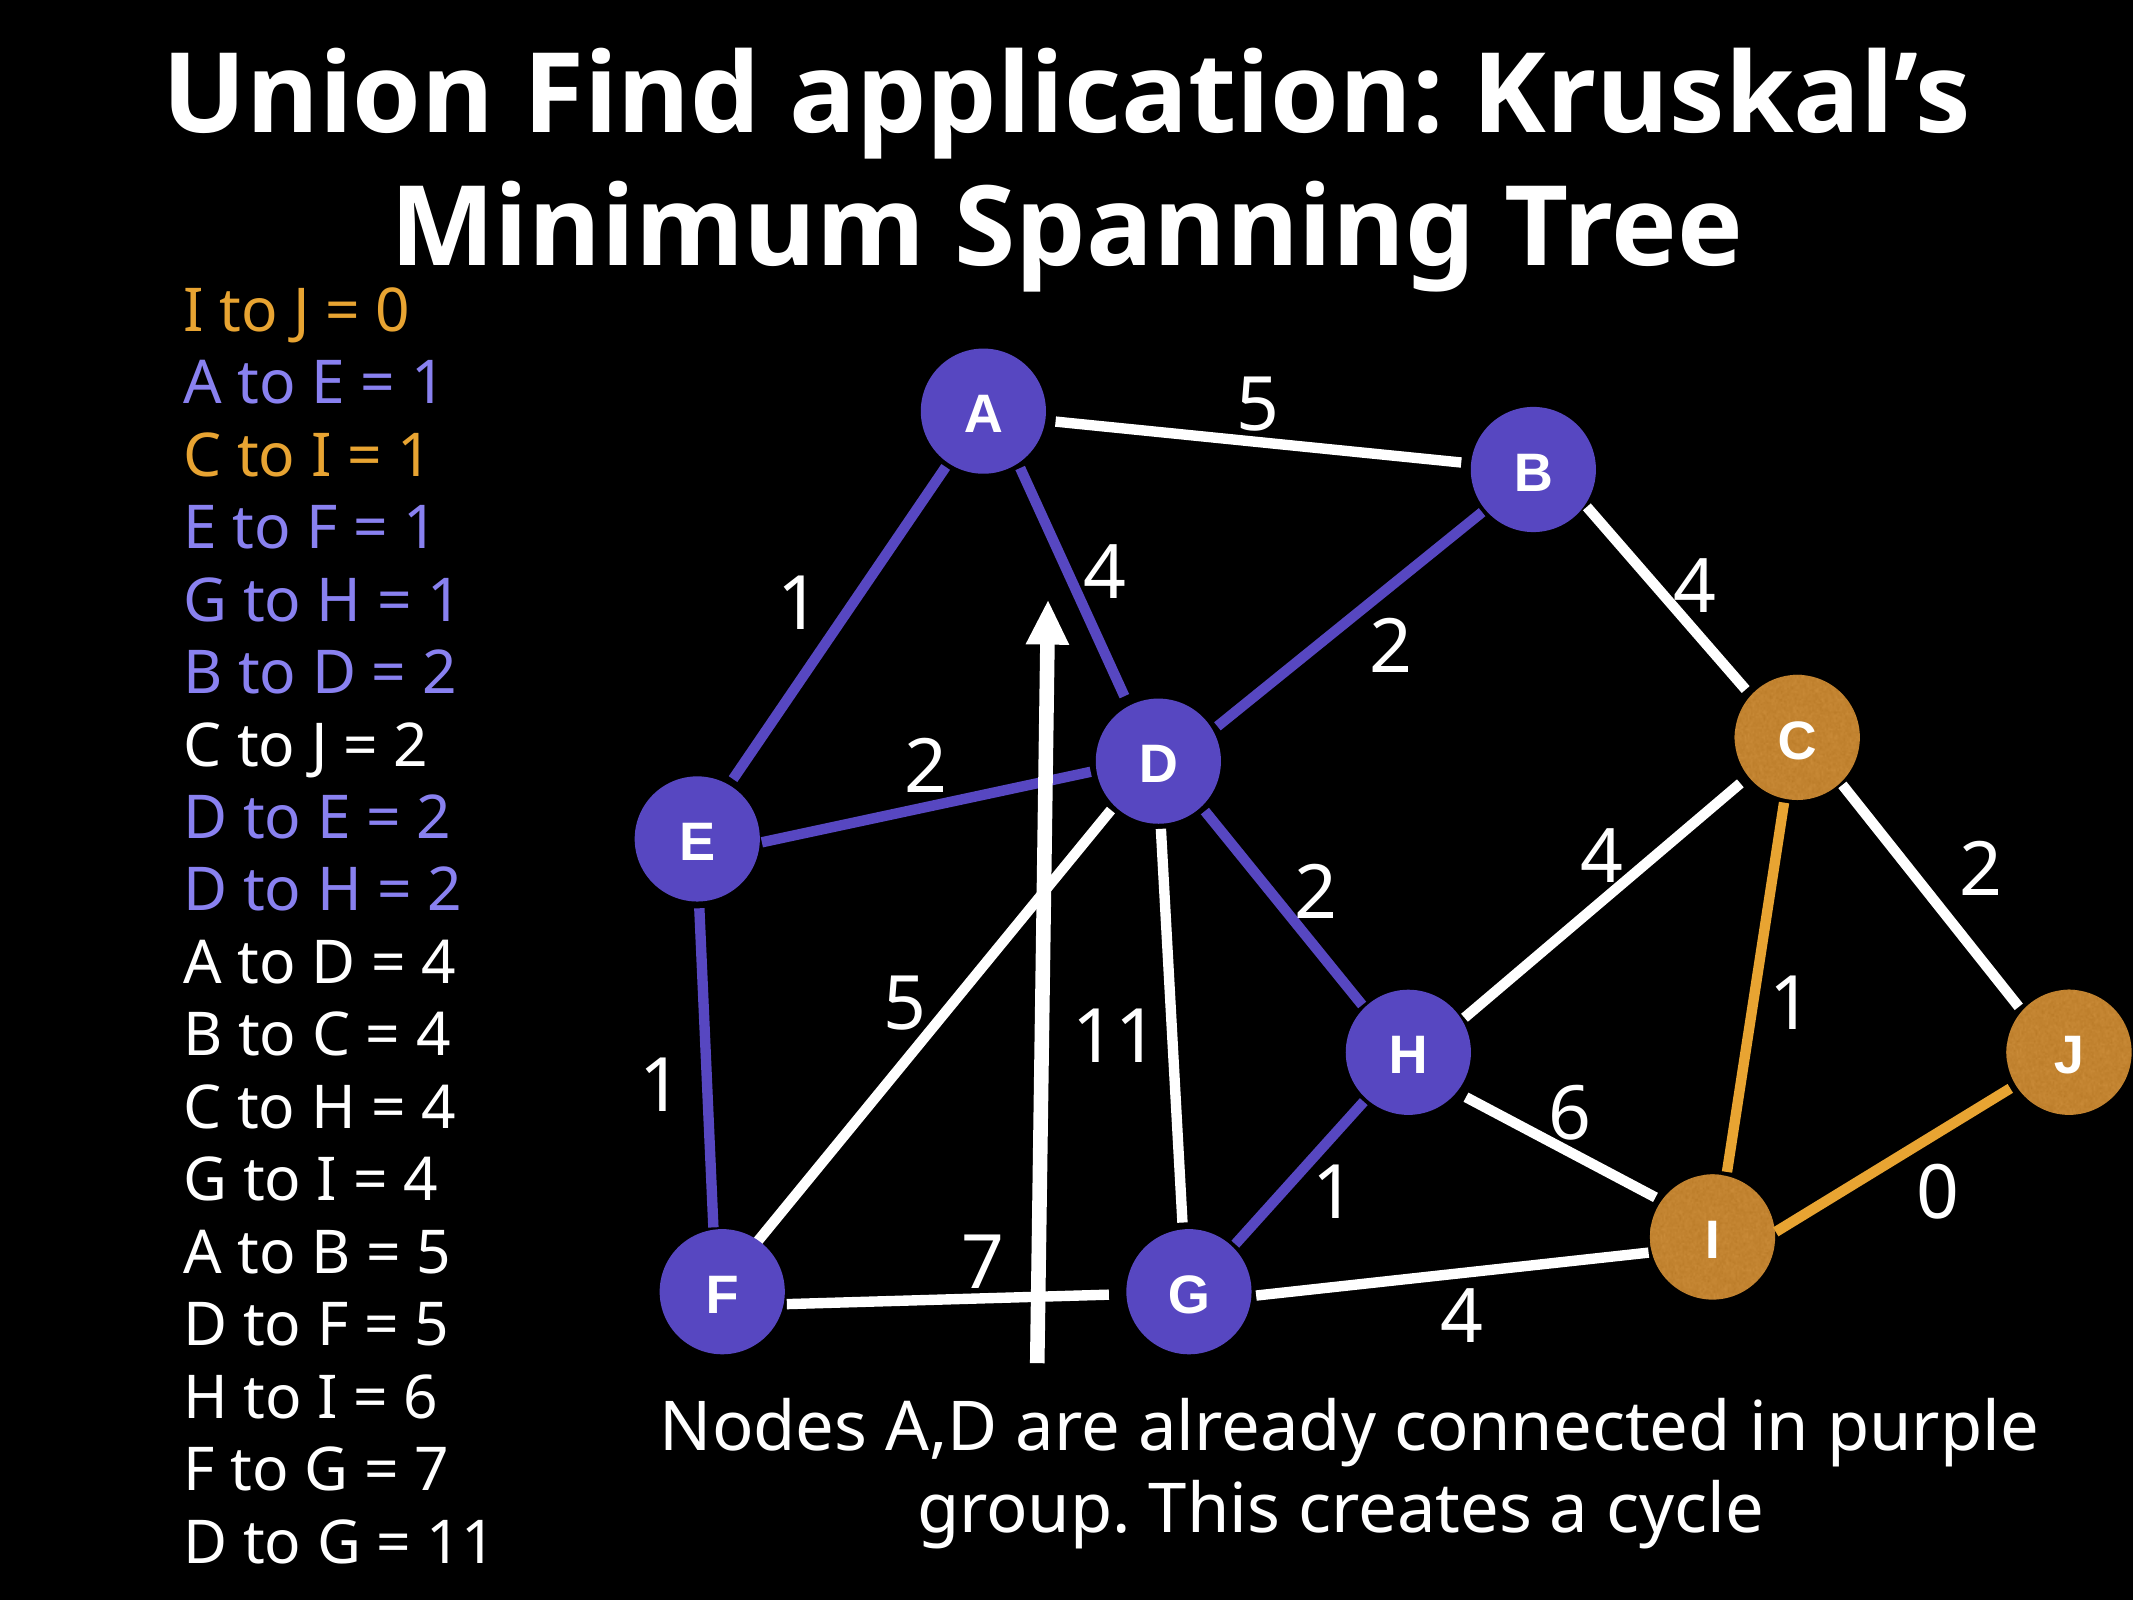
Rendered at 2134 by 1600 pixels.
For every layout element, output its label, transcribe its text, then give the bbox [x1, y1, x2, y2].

text_box 2 [1286, 834, 1346, 942]
text_box [1037, 600, 1055, 1364]
text_box 7 [953, 1204, 1014, 1312]
text_box 6 [1540, 1056, 1601, 1163]
text_box H [1345, 989, 1471, 1115]
text_box 2 [1951, 812, 2012, 919]
text_box I [1649, 1174, 1776, 1300]
text_box A [920, 348, 1046, 474]
text_box D [1095, 698, 1221, 824]
text_box 4 [1431, 1259, 1492, 1366]
text_box 1 [1761, 945, 1821, 1053]
text_box 2 [1361, 589, 1421, 696]
text_box 4 [1665, 528, 1726, 636]
text_box B [1470, 406, 1596, 533]
text_box 1 [1304, 1135, 1365, 1242]
text_box C [1734, 674, 1860, 801]
text_box 1 [768, 545, 829, 653]
text_box Nodes A,D are already connected in purple group. This creates a cycle [553, 1373, 2134, 1555]
text_box 11 [1064, 978, 1168, 1086]
text_box 1 [631, 1027, 692, 1135]
text_box G [1126, 1229, 1252, 1355]
text_box 4 [1074, 514, 1135, 622]
text_box 5 [875, 945, 936, 1053]
text_box 4 [1572, 799, 1633, 906]
text_box 0 [1907, 1135, 1968, 1242]
text_box I to J = 0 A to E = 1 C to I = 1 E to F = 1 G to H = 1 B to D = 2 C to J = 2 D to E = 2 D to H = 2 A to D = 4 B to C = 4 C to H = 4 G to I = 4 A to B = 5 D to F = 5 H to I = 6 F to G = 7 D to G = 11 [175, 262, 521, 1584]
title Union Find application: Kruskal’s Minimum Spanning Tree [21, 0, 2112, 313]
text_box 5 [1228, 347, 1289, 454]
text_box E [634, 776, 760, 902]
text_box 2 [896, 709, 957, 816]
text_box J [2006, 989, 2132, 1115]
text_box F [659, 1229, 785, 1355]
